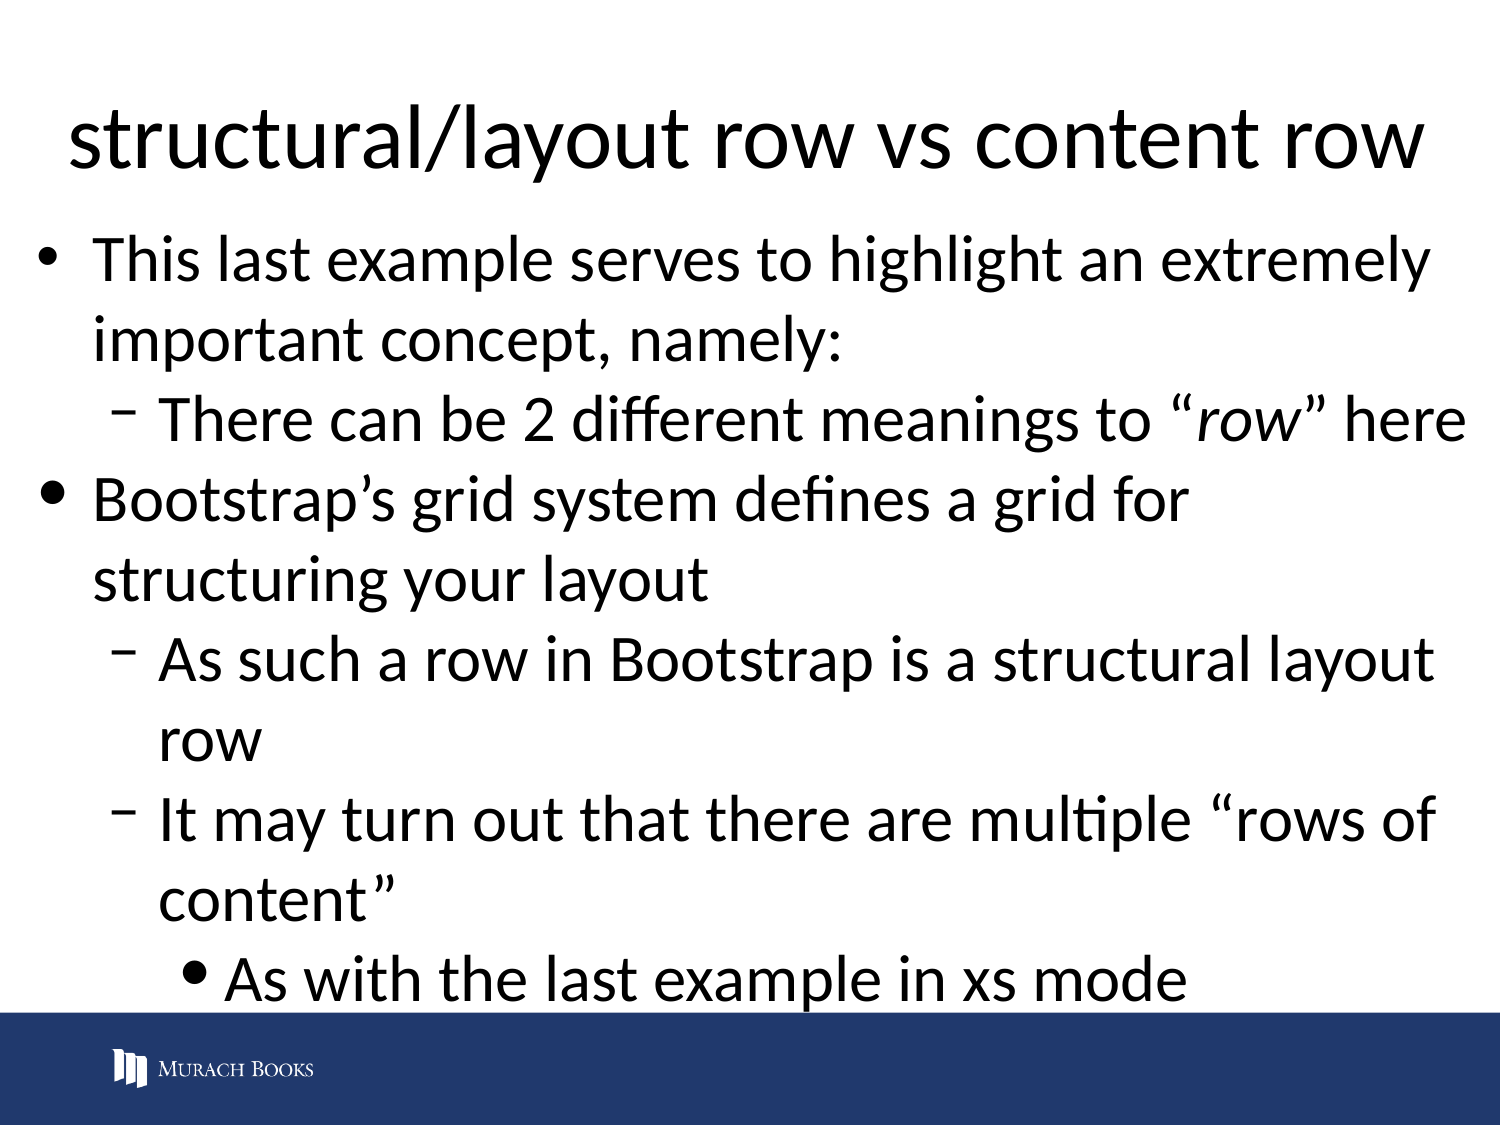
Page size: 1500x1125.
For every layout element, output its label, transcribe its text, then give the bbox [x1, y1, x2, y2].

list This last example serves to highlight an extremely important concept, namely: There can be 2 different meanings to “row” here Bootstrap’s grid system defines a grid for structuring your layout As such a row in Bootstrap is a structural layout row It may turn out that there are multiple “rows of content” As with the last example in xs mode [21, 207, 1485, 1088]
title structural/layout row vs content row [21, 68, 1474, 196]
